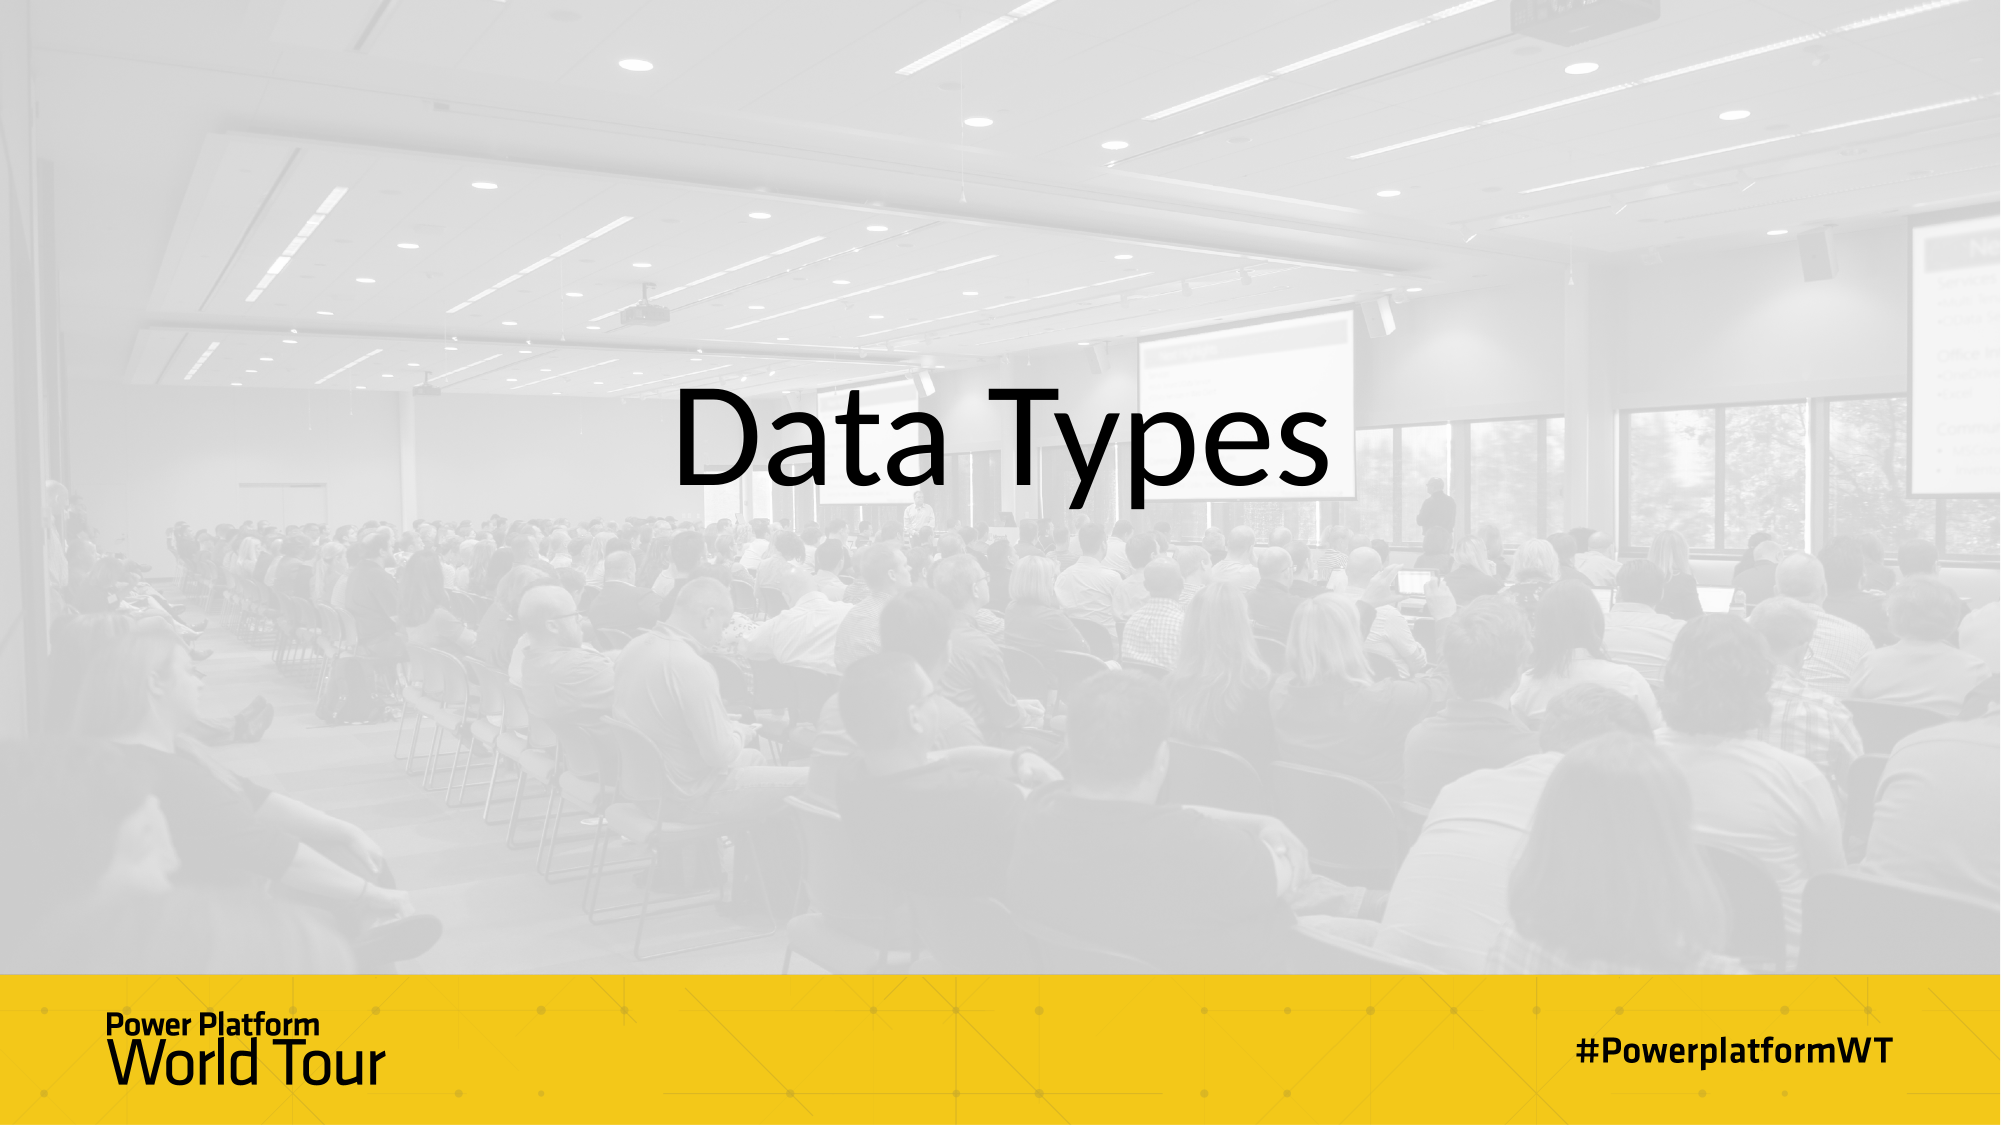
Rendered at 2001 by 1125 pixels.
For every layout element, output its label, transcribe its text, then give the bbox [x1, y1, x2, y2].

title Data Types [116, 321, 1889, 553]
picture [0, 0, 2001, 1125]
